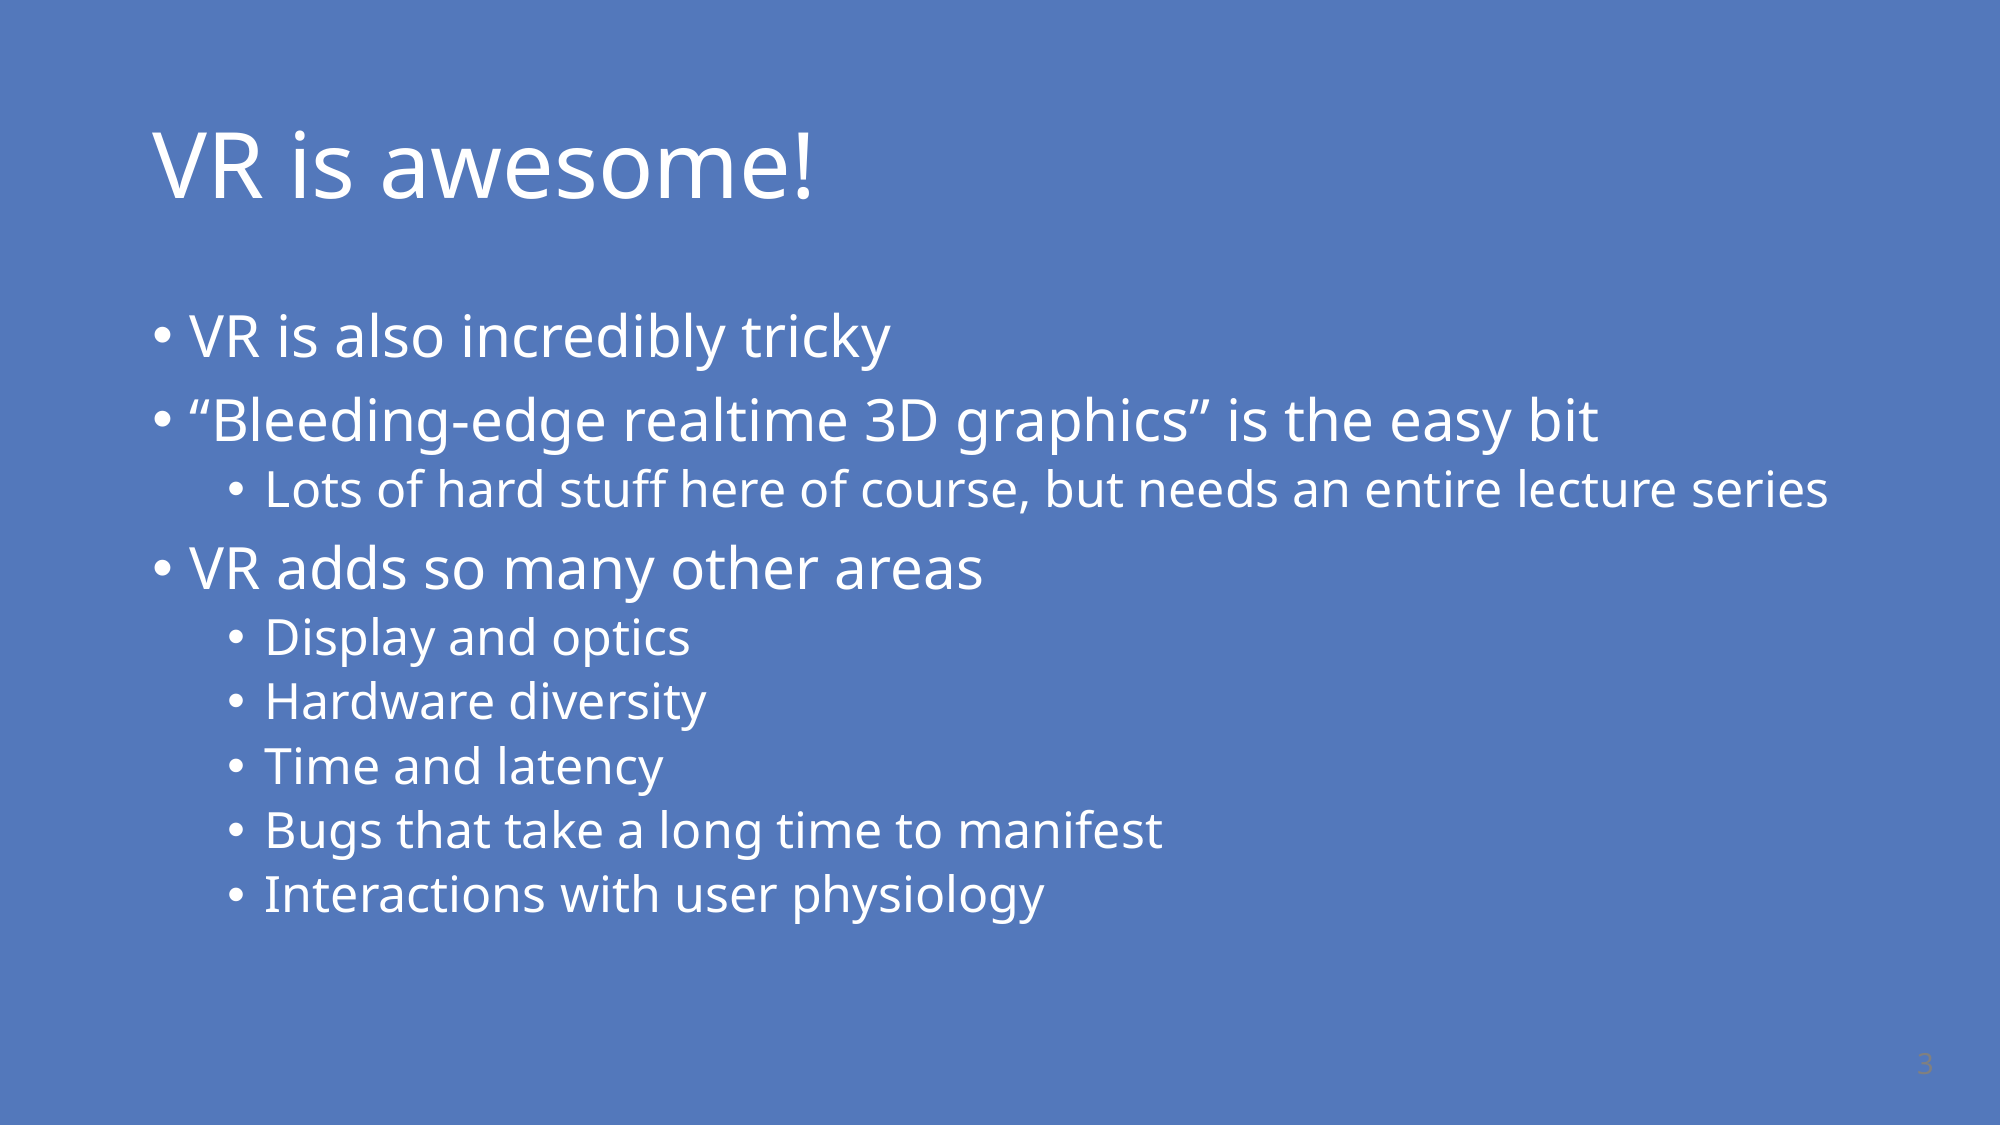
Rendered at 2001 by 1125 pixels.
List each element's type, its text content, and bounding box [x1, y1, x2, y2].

title VR is awesome! [137, 59, 1863, 278]
list VR is also incredibly tricky “Bleeding-edge realtime 3D graphics” is the easy bit Lots of hard stuff here of course, but needs an entire lecture series VR adds so many other areas Display and optics Hardware diversity Time and latency Bugs that take a long time to manifest Interactions with user physiology [137, 299, 1863, 1014]
text_box 3 [1760, 1038, 1949, 1089]
